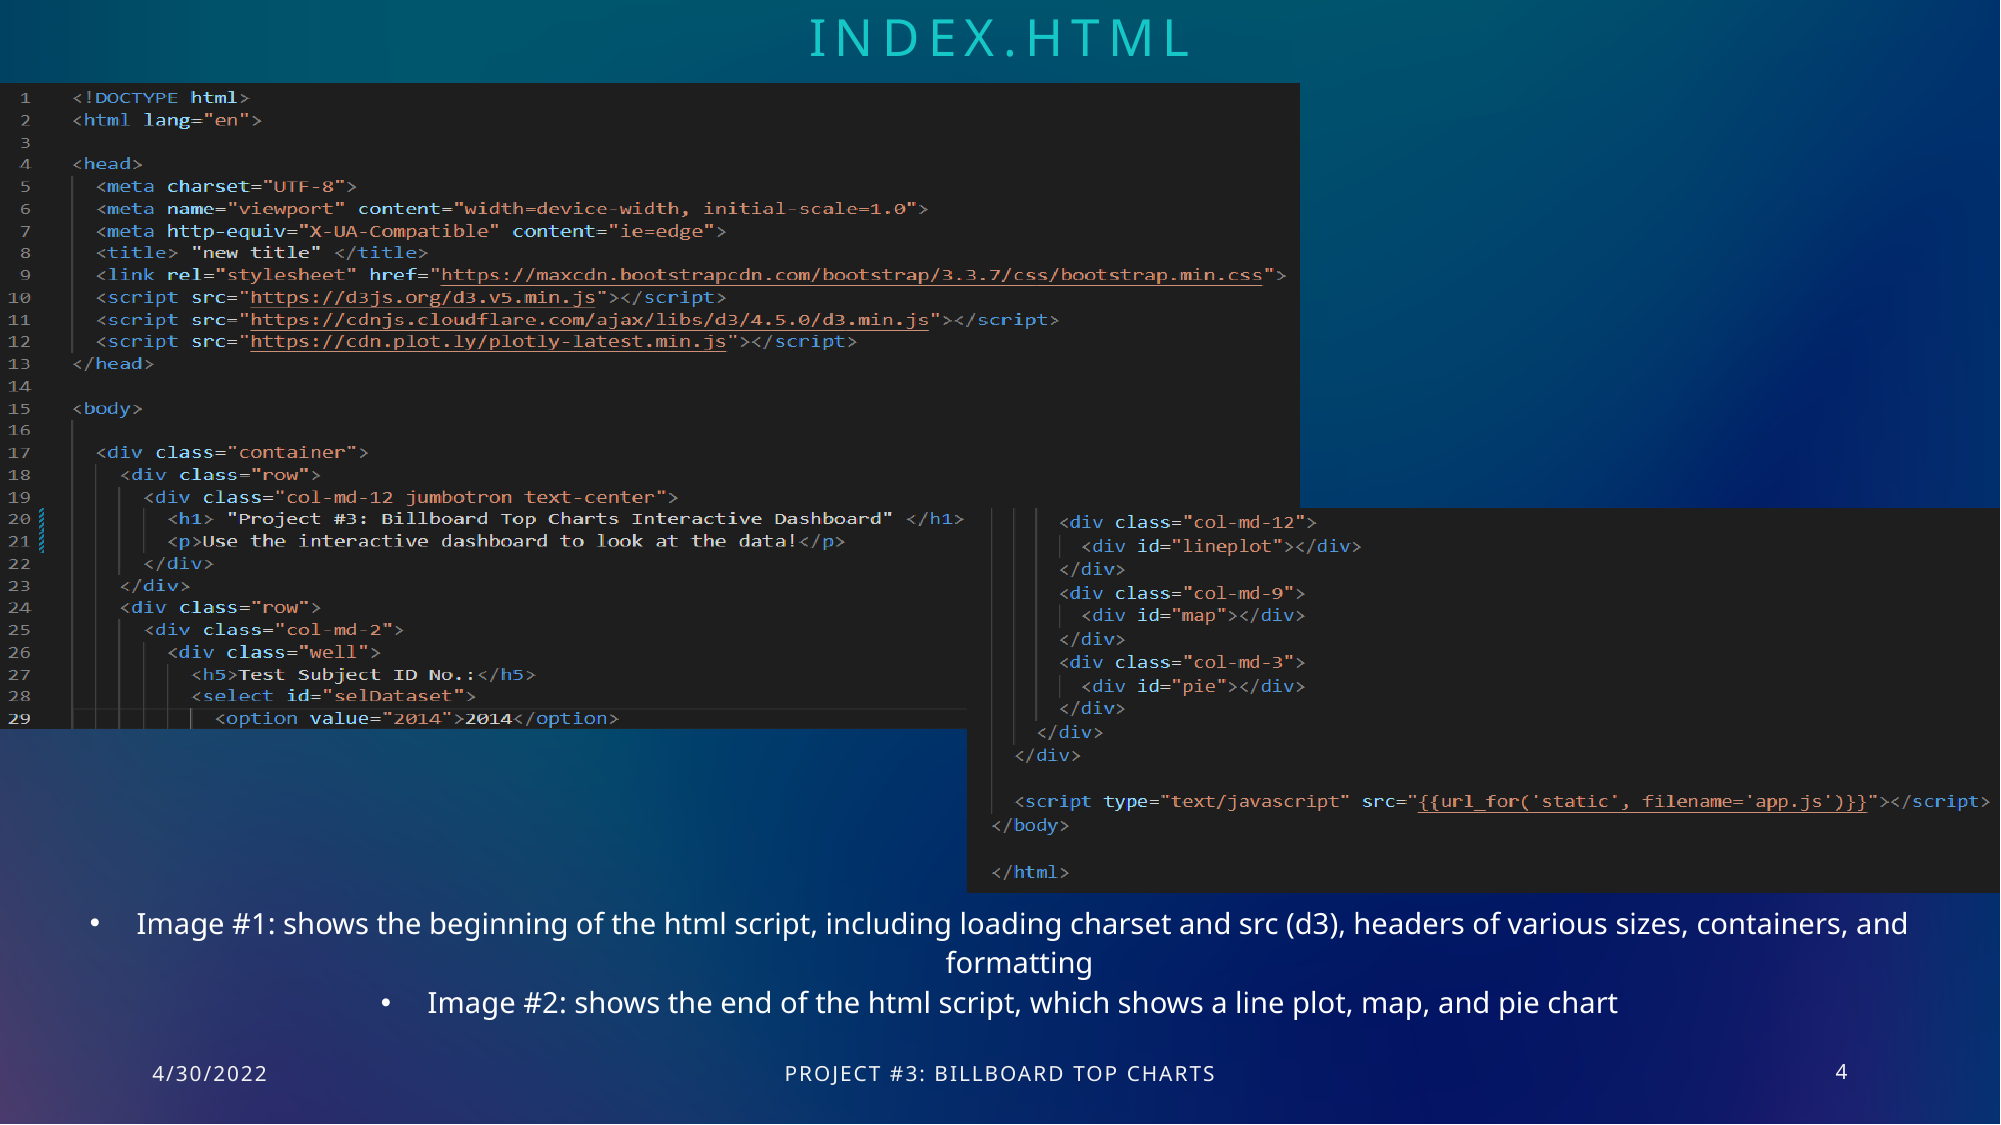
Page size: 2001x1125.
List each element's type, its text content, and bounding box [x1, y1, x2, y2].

footer PROJECT #3: BILLBOARD TOP CHARtS [662, 1042, 1338, 1103]
slide_number 4 [1412, 1042, 1863, 1103]
title Index.html [0, 0, 2000, 75]
list Image #1: shows the beginning of the html script, including loading charset and src (d3), headers of various sizes, containers, and formatting Image #2: shows the end of the html script, which shows a line plot, map, and pie chart [24, 892, 1975, 998]
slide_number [137, 1042, 588, 1103]
picture [0, 75, 2000, 1125]
